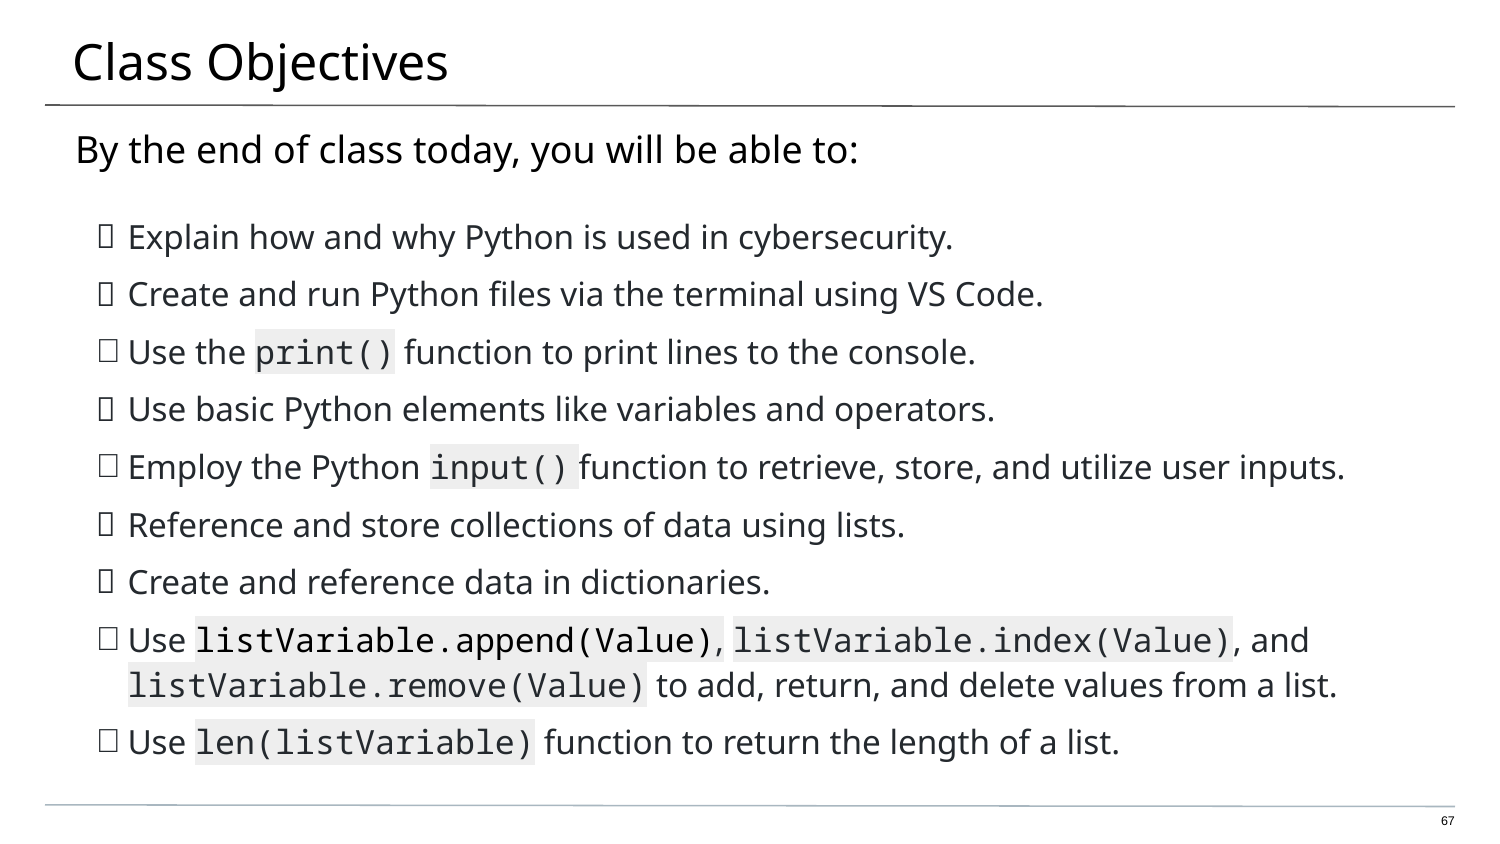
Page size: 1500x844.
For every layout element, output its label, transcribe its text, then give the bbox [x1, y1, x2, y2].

subtitle By the end of class today, you will be able to: [0, 110, 1500, 171]
title Class Objectives [0, 0, 1500, 88]
slide_number ‹#› [1412, 813, 1455, 831]
list Explain how and why Python is used in cybersecurity. Create and run Python files via the terminal using VS Code. Use the print() function to print lines to the console. Use basic Python elements like variables and operators. Employ the Python input() function to retrieve, store, and utilize user inputs. Reference and store collections of data using lists. Create and reference data in dictionaries. Use listVariable.append(Value), listVariable.index(Value), and listVariable.remove(Value) to add, return, and delete values from a list. Use len(listVariable) function to return the length of a list. [0, 210, 1500, 805]
